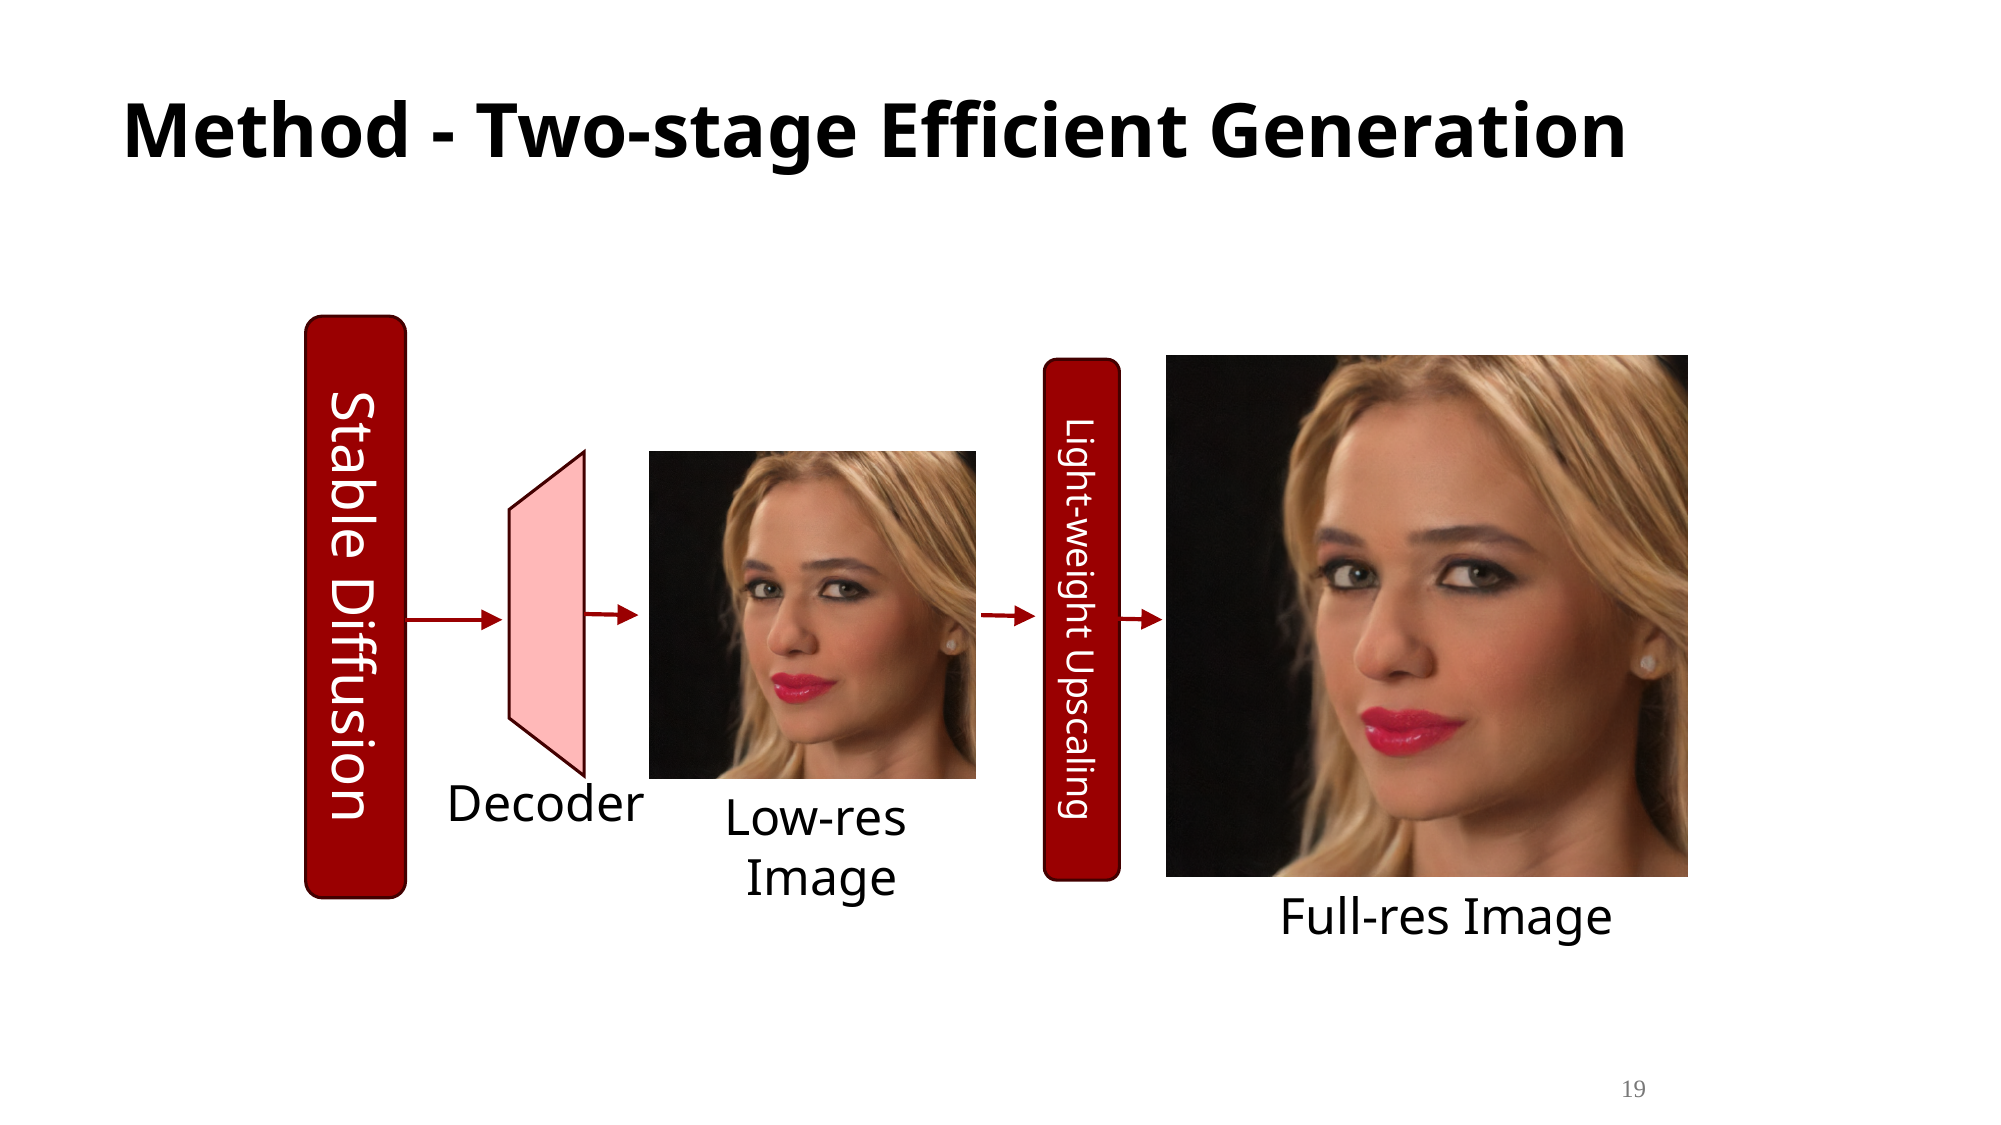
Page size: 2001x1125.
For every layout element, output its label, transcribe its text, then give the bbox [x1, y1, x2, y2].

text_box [426, 451, 667, 841]
picture [648, 451, 976, 779]
text_box Light-weight Upscaling [1042, 357, 1121, 882]
title Method - Two-stage Efficient Generation [106, 62, 1832, 205]
text_box Stable Diffusion [304, 314, 408, 900]
text_box Full-res Image [1264, 878, 1629, 952]
text_box Low-res Image [709, 779, 935, 913]
slide_number 19 [1211, 1057, 1662, 1118]
picture [1165, 354, 1689, 878]
